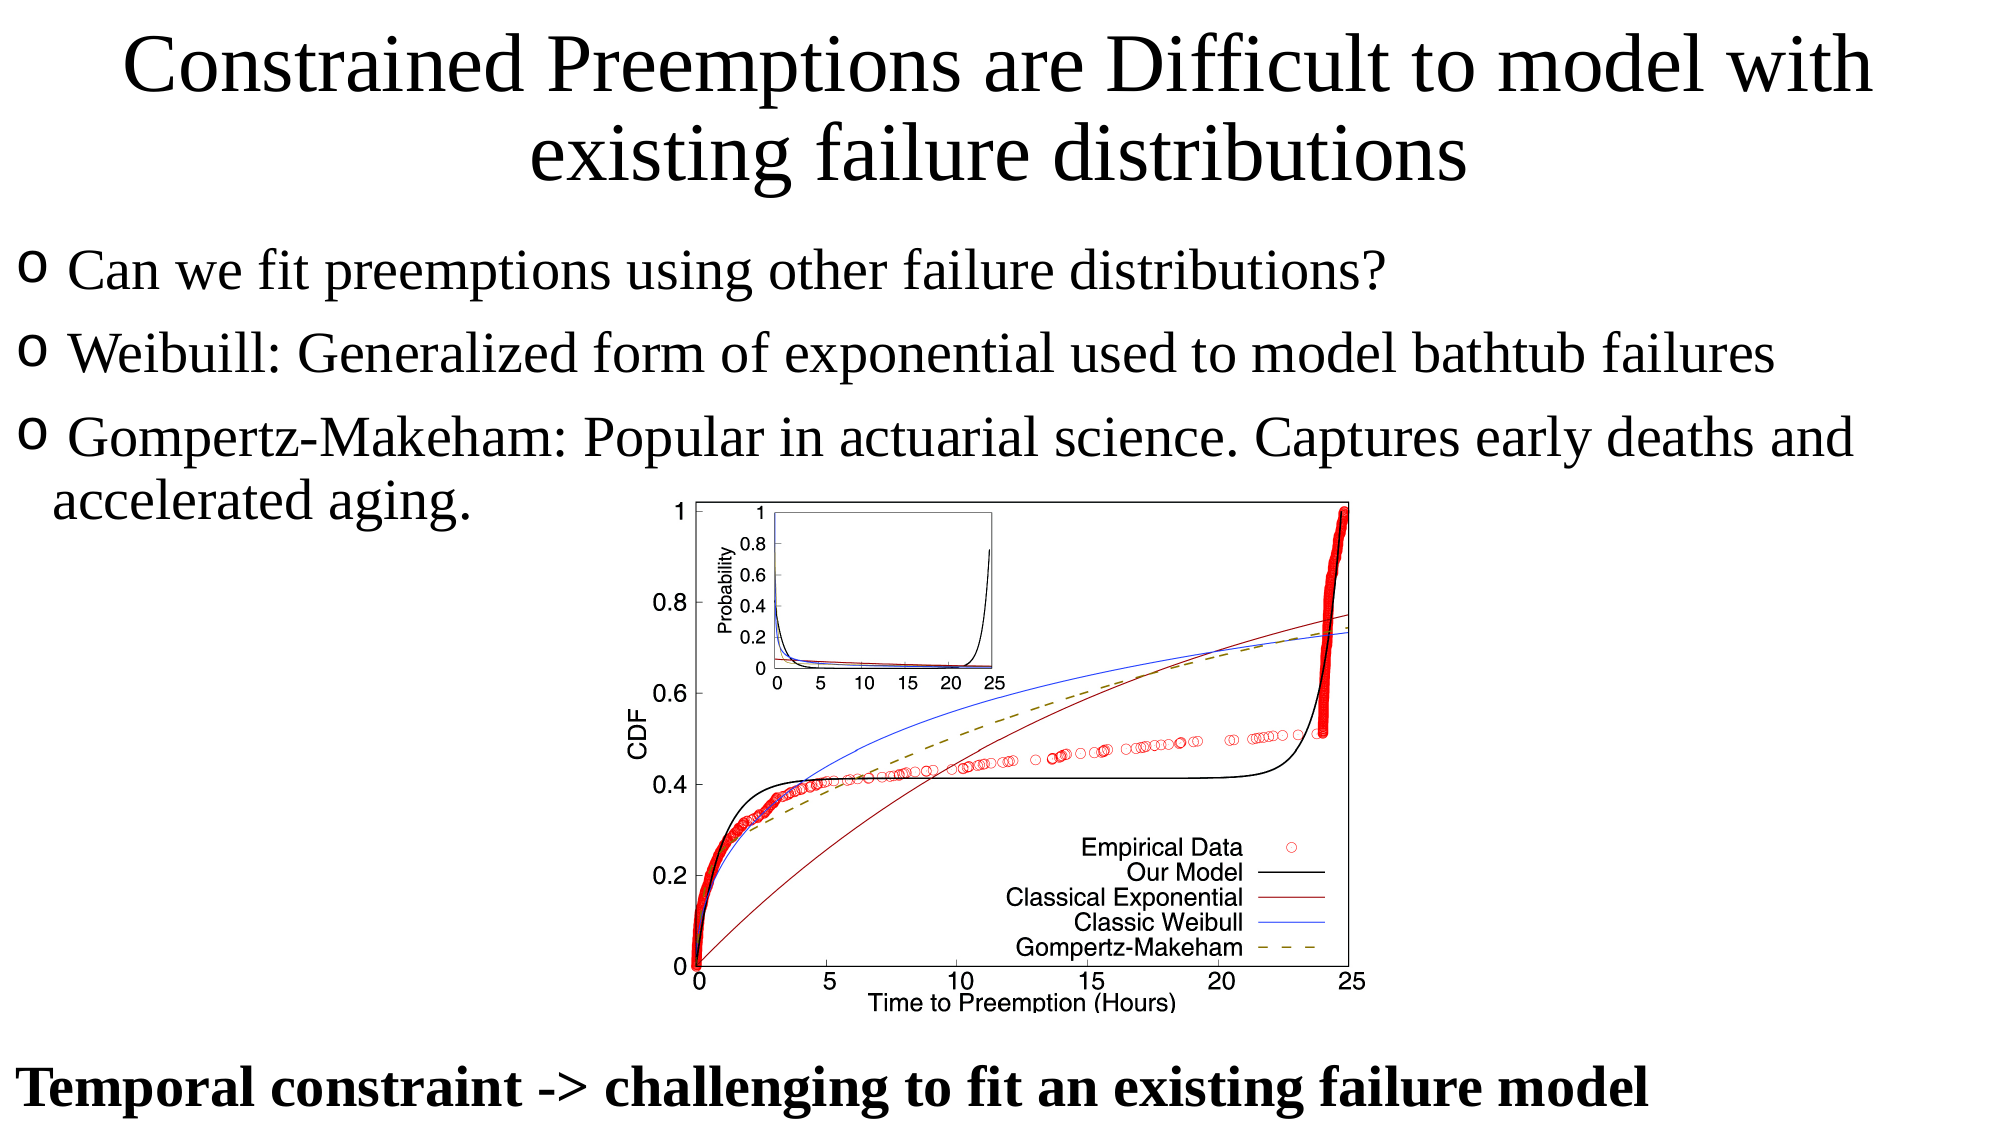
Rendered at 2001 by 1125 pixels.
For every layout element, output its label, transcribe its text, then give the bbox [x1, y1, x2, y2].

list Can we fit preemptions using other failure distributions? Weibuill: Generalized form of exponential used to model bathtub failures Gompertz-Makeham: Popular in actuarial science. Captures early deaths and accelerated aging. Temporal constraint -> challenging to fit an existing failure model [0, 231, 2000, 1125]
title Constrained Preemptions are Difficult to model with existing failure distributions [0, 0, 2000, 218]
picture [624, 487, 1375, 1013]
